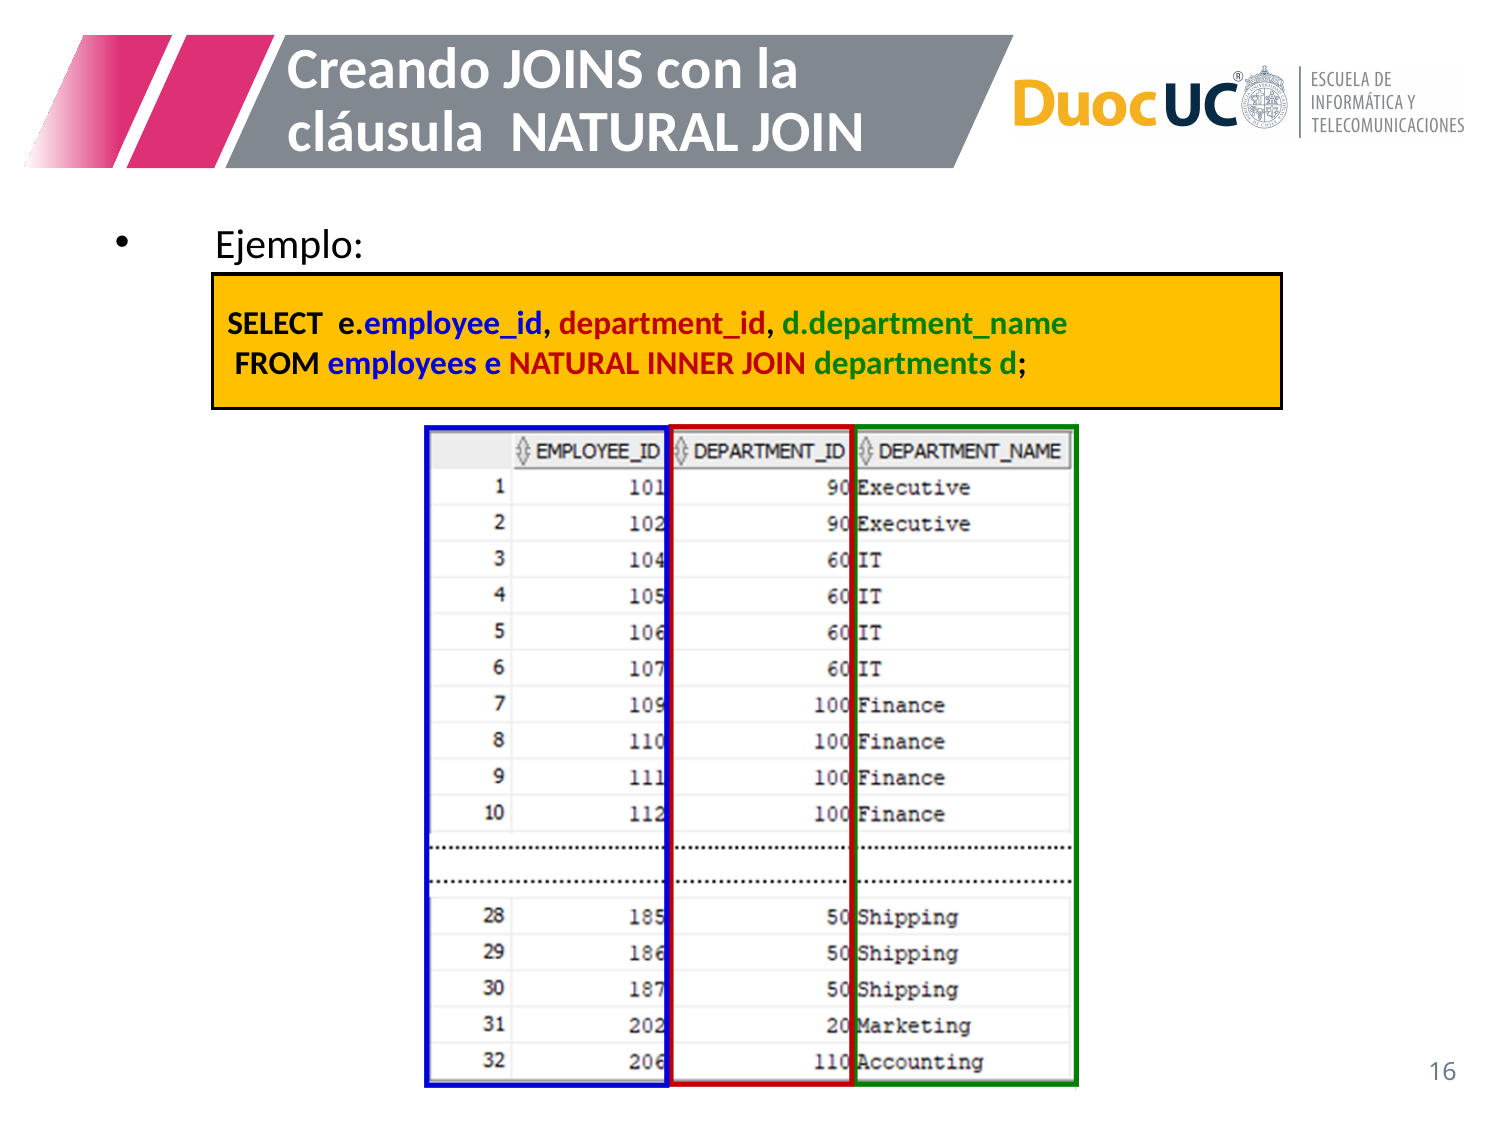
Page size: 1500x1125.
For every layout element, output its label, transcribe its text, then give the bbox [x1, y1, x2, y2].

title Creando JOINS con la cláusula NATURAL JOIN [272, 34, 1042, 169]
text_box SELECT e.employee_id, department_id, d.department_name FROM employees e NATURAL INNER JOIN departments d; [212, 274, 1282, 409]
picture [1042, 63, 1465, 140]
text_box Ejemplo: [100, 218, 1388, 286]
picture [421, 421, 1079, 1091]
